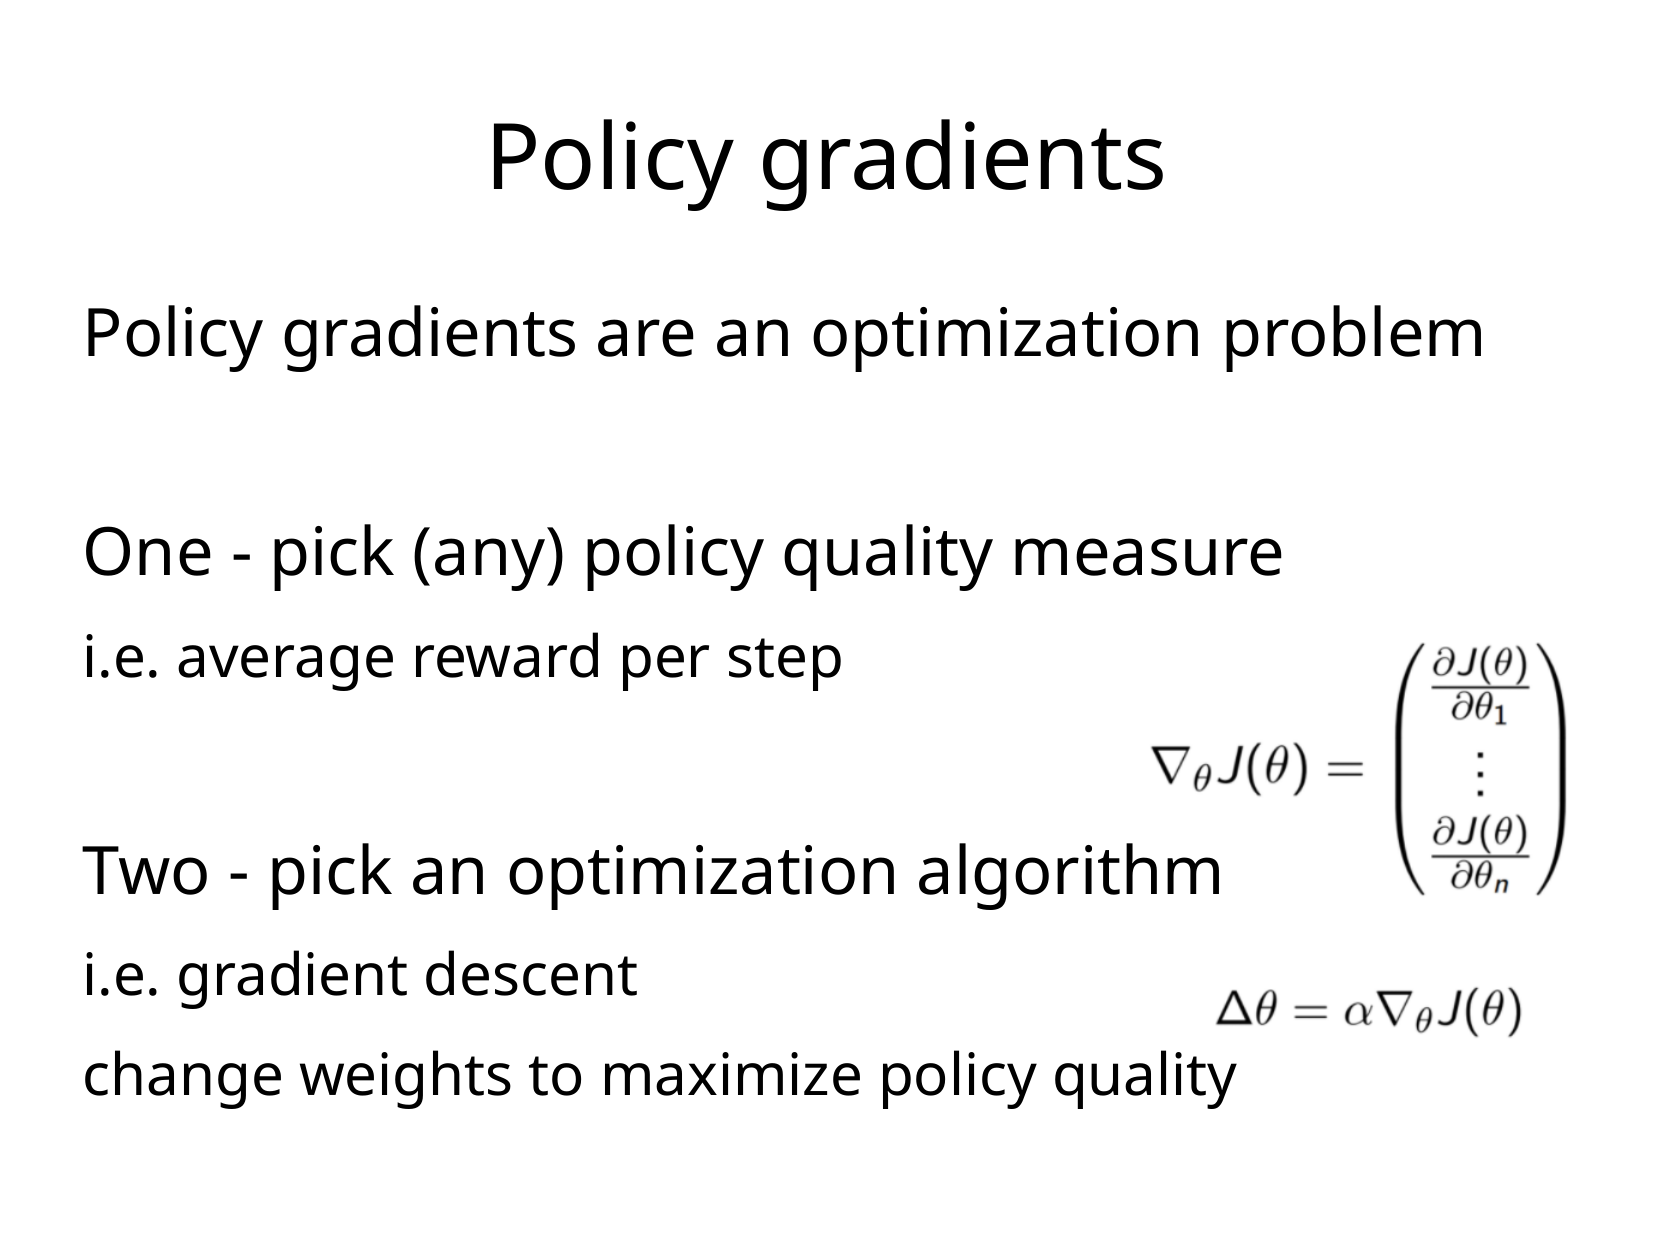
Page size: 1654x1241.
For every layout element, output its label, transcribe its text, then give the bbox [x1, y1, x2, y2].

picture [1123, 609, 1597, 1071]
list Policy gradients are an optimization problem One - pick (any) policy quality measure i.e. average reward per step Two - pick an optimization algorithm i.e. gradient descent change weights to maximize policy quality [82, 290, 1571, 1010]
title Policy gradients [82, 49, 1571, 257]
